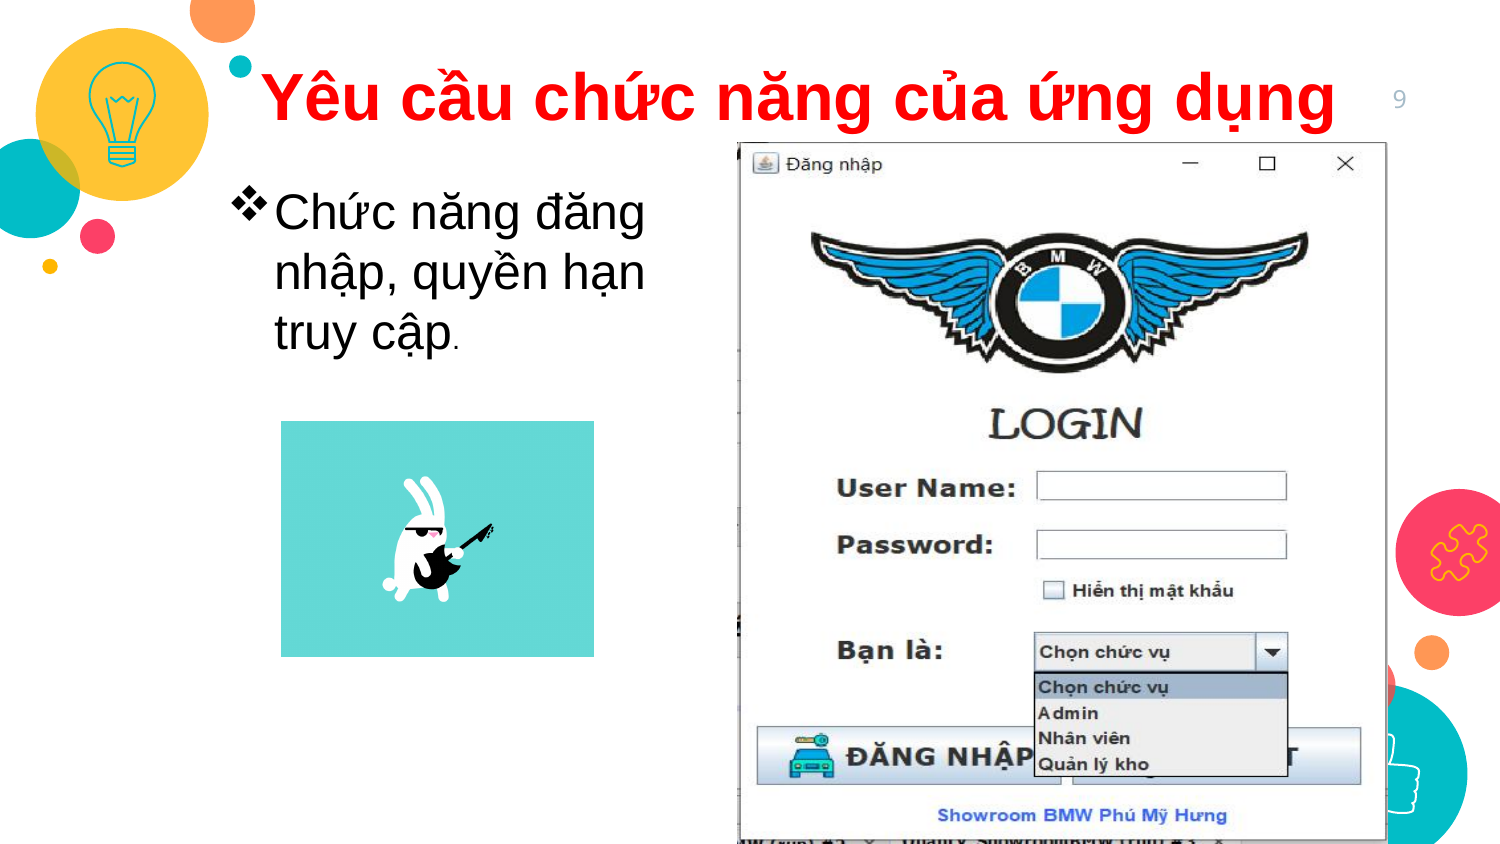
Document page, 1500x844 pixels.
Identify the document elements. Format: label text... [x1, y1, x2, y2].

slide_number 9 [1353, 68, 1422, 134]
text_box Chức năng đăng nhập, quyền hạn truy cập. [212, 171, 663, 367]
picture [737, 142, 1388, 844]
picture [280, 421, 594, 657]
text_box Yêu cầu chức năng của ứng dụng [227, 46, 1353, 142]
